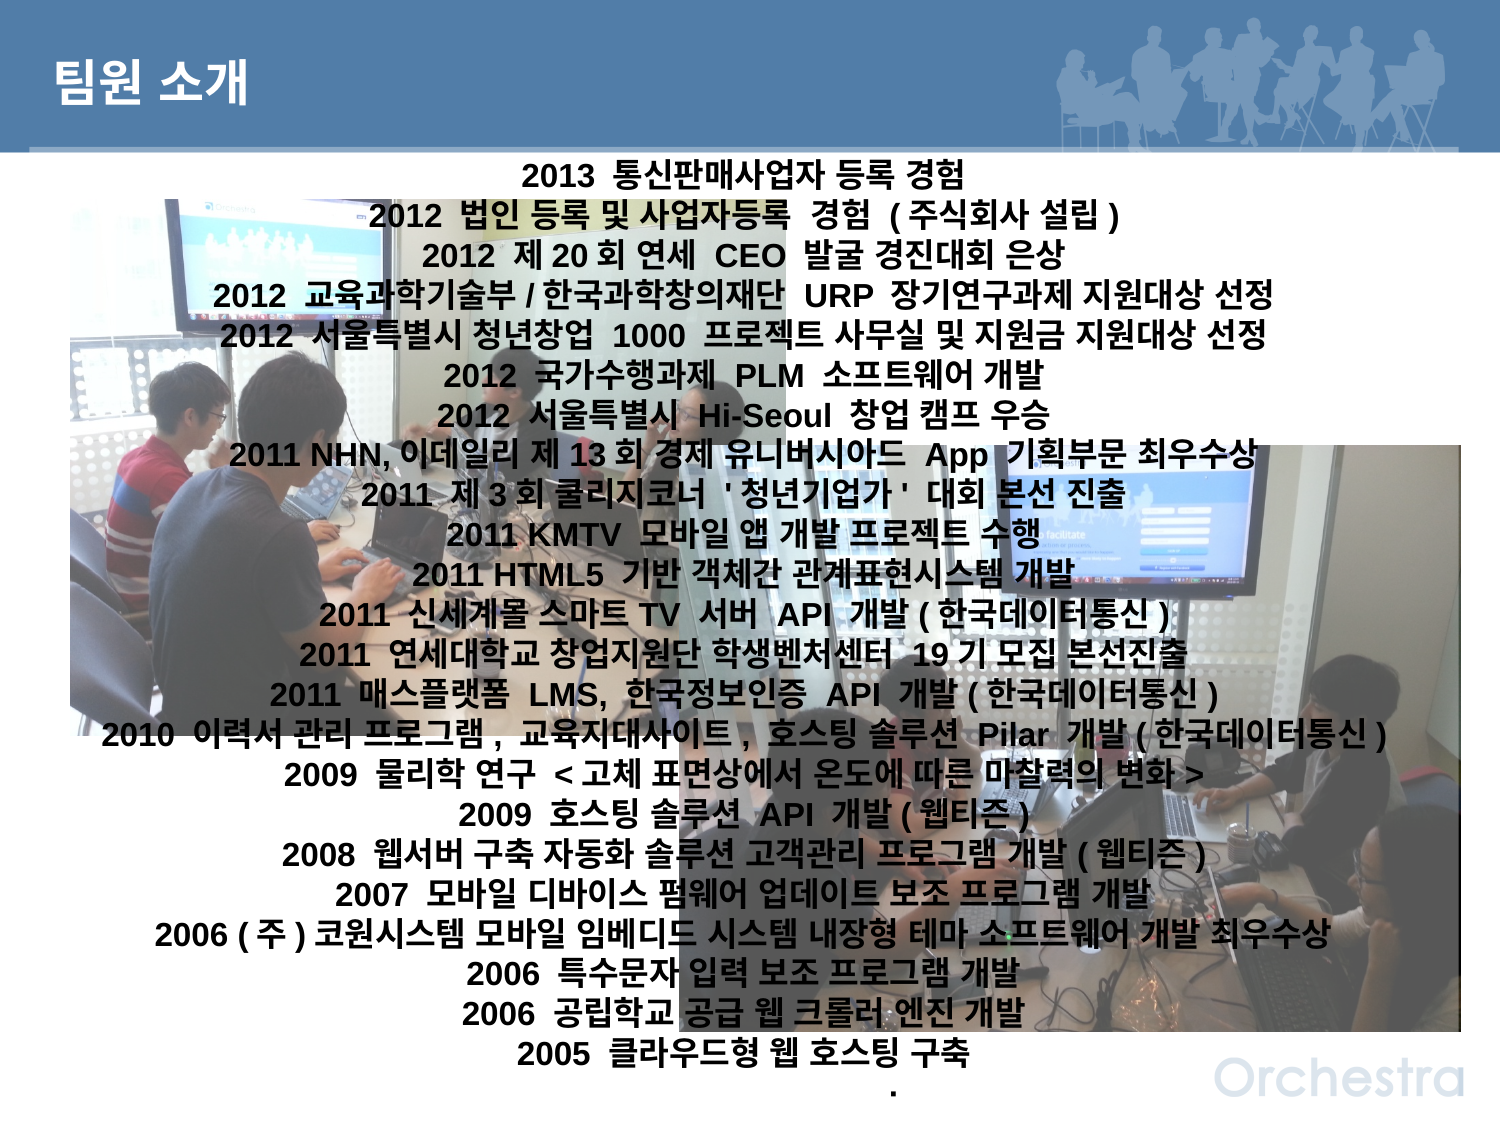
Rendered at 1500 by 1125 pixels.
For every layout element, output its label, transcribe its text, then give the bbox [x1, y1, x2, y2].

text_box 2013 통신판매사업자 등록 경험 2012 법인 등록 및 사업자등록 경험 (주식회사 설립) 2012 제20회 연세 CEO 발굴 경진대회 은상 2012 교육과학기술부/한국과학창의재단 URP 장기연구과제 지원대상 선정 2012 서울특별시 청년창업 1000 프로젝트 사무실 및 지원금 지원대상 선정 2012 국가수행과제 PLM 소프트웨어 개발 2012 서울특별시 Hi-Seoul 창업 캠프 우승 2011 NHN,이데일리 제13회 경제 유니버시아드 App 기획부문 최우수상 2011 제3회 쿨리지코너 '청년기업가' 대회 본선 진출 2011 KMTV 모바일 앱 개발 프로젝트 수행 2011 HTML5 기반 객체간 관계표현시스템 개발 2011 신세계몰 스마트TV 서버 API 개발(한국데이터통신) 2011 연세대학교 창업지원단 학생벤처센터 19기 모집 본선진출 2011 매스플랫폼 LMS, 한국정보인증 API 개발(한국데이터통신) 2010 이력서 관리 프로그램, 교육지대사이트, 호스팅 솔루션 Pilar 개발(한국데이터통신) 2009 물리학 연구 <고체 표면상에서 온도에 따른 마찰력의 변화> 2009 호스팅 솔루션 API 개발(웹티즌) 2008 웹서버 구축 자동화 솔루션 고객관리 프로그램 개발(웹티즌) 2007 모바일 디바이스 펌웨어 업데이트 보조 프로그램 개발 2006 (주)코원시스템 모바일 임베디드 시스템 내장형 테마 소프트웨어 개발 최우수상 2006 특수문자 입력 보조 프로그램 개발 2006 공립학교 공급 웹 크롤러 엔진 개발 2005 클라우드형 웹 호스팅 구축 · · · [29, 146, 1459, 1125]
picture [0, 0, 1500, 1125]
text_box 팀원 소개 [52, 35, 961, 134]
